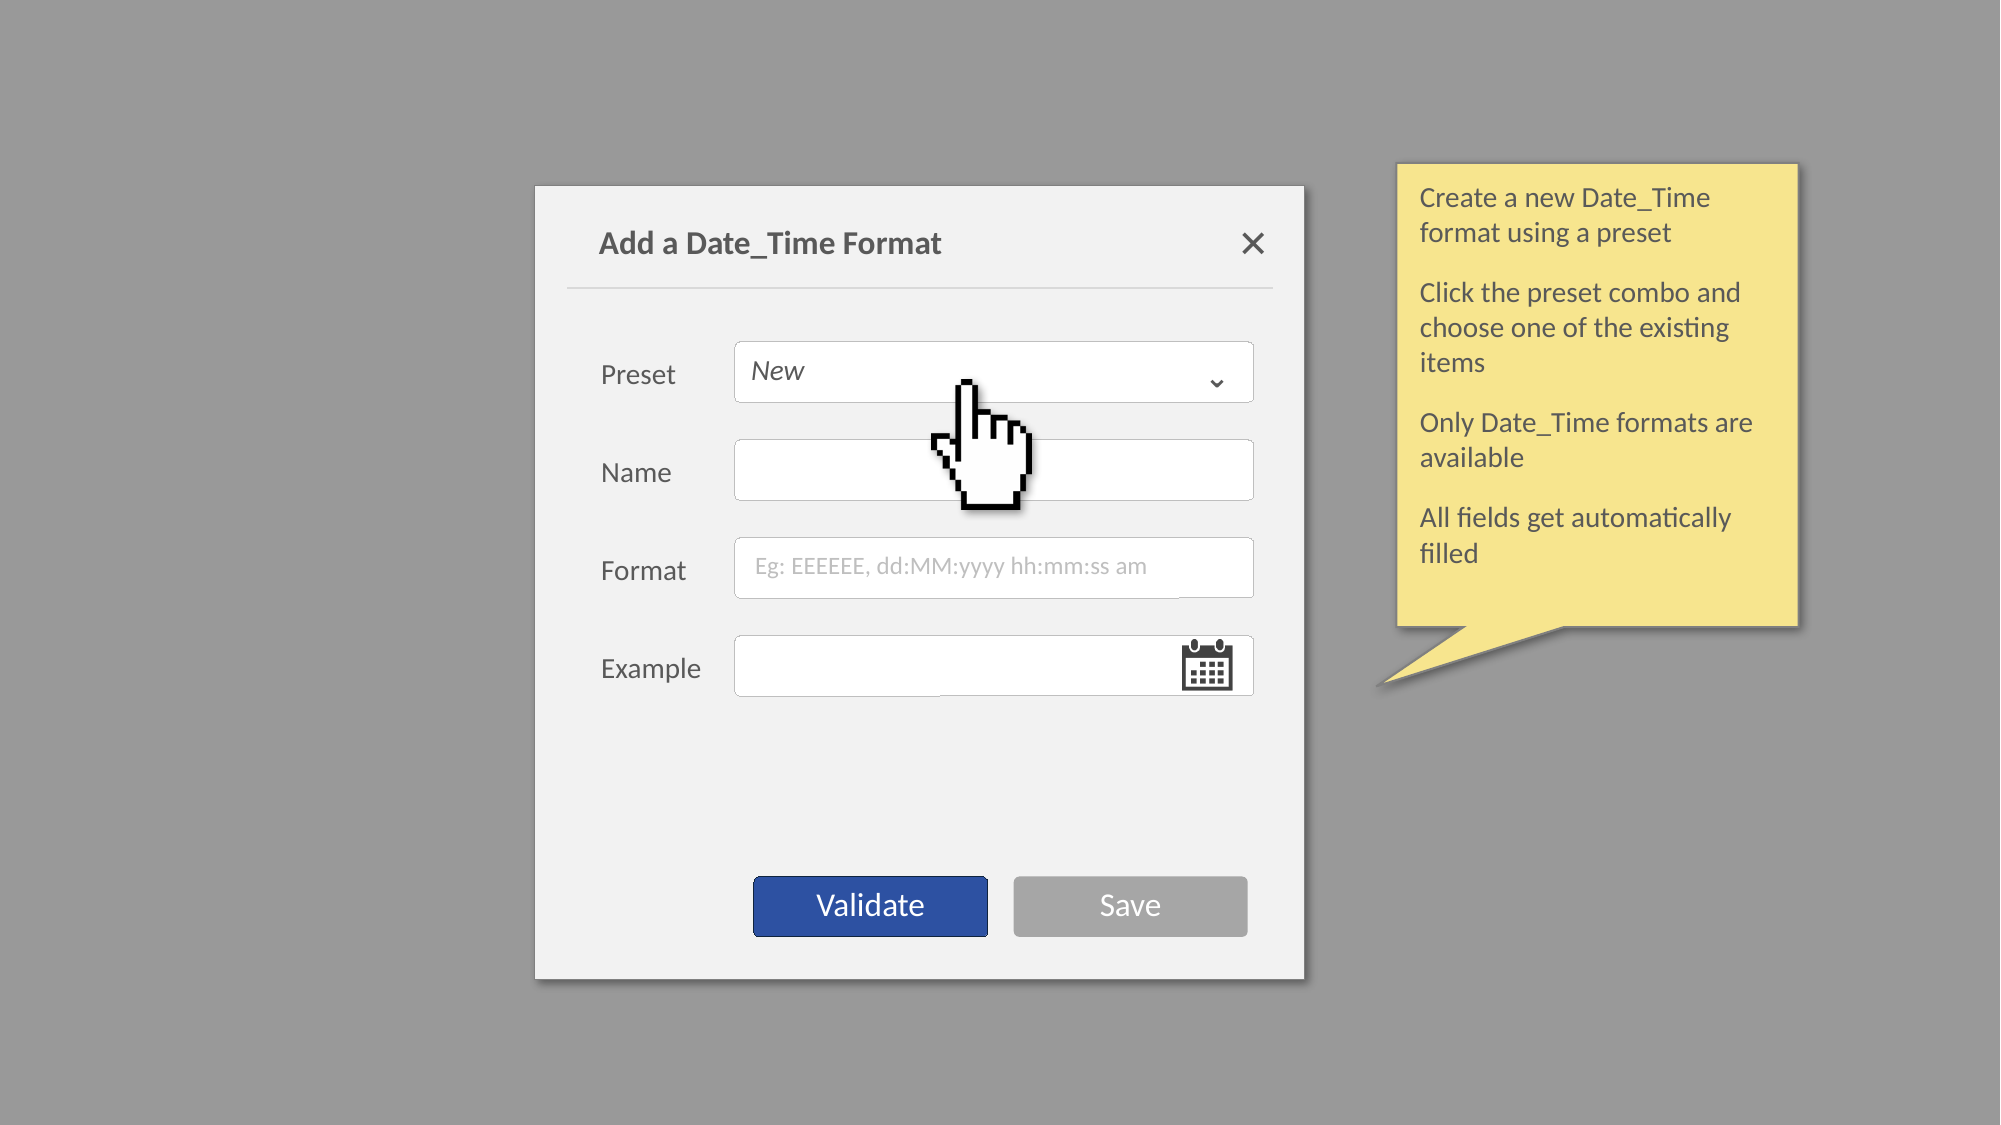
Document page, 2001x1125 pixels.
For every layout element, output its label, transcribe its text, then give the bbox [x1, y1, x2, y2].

text_box [0, 0, 2000, 1125]
picture [1171, 629, 1243, 700]
text_box [1168, 439, 1254, 501]
text_box Preset Name Format Example [586, 334, 1168, 741]
text_box [1168, 537, 1254, 599]
text_box ✕ [1222, 213, 1284, 273]
text_box Save [1013, 876, 1248, 937]
text_box New [1168, 341, 1254, 403]
text_box ⌃ [1182, 353, 1252, 403]
text_box Eg: EEEEEE, dd:MM:yyyy hh:mm:ss am [740, 541, 1164, 587]
text_box Create a new Date_Time format using a preset Click the preset combo and choose one of the existing items Only Date_Time formats are available All fields get automatically filled [1375, 161, 1800, 688]
text_box [1243, 635, 1254, 696]
text_box [534, 185, 1305, 980]
text_box Nexus [1379, 163, 1808, 693]
text_box Add a Date_Time Format [584, 209, 1005, 282]
picture [931, 379, 1032, 510]
text_box Validate [753, 876, 988, 937]
